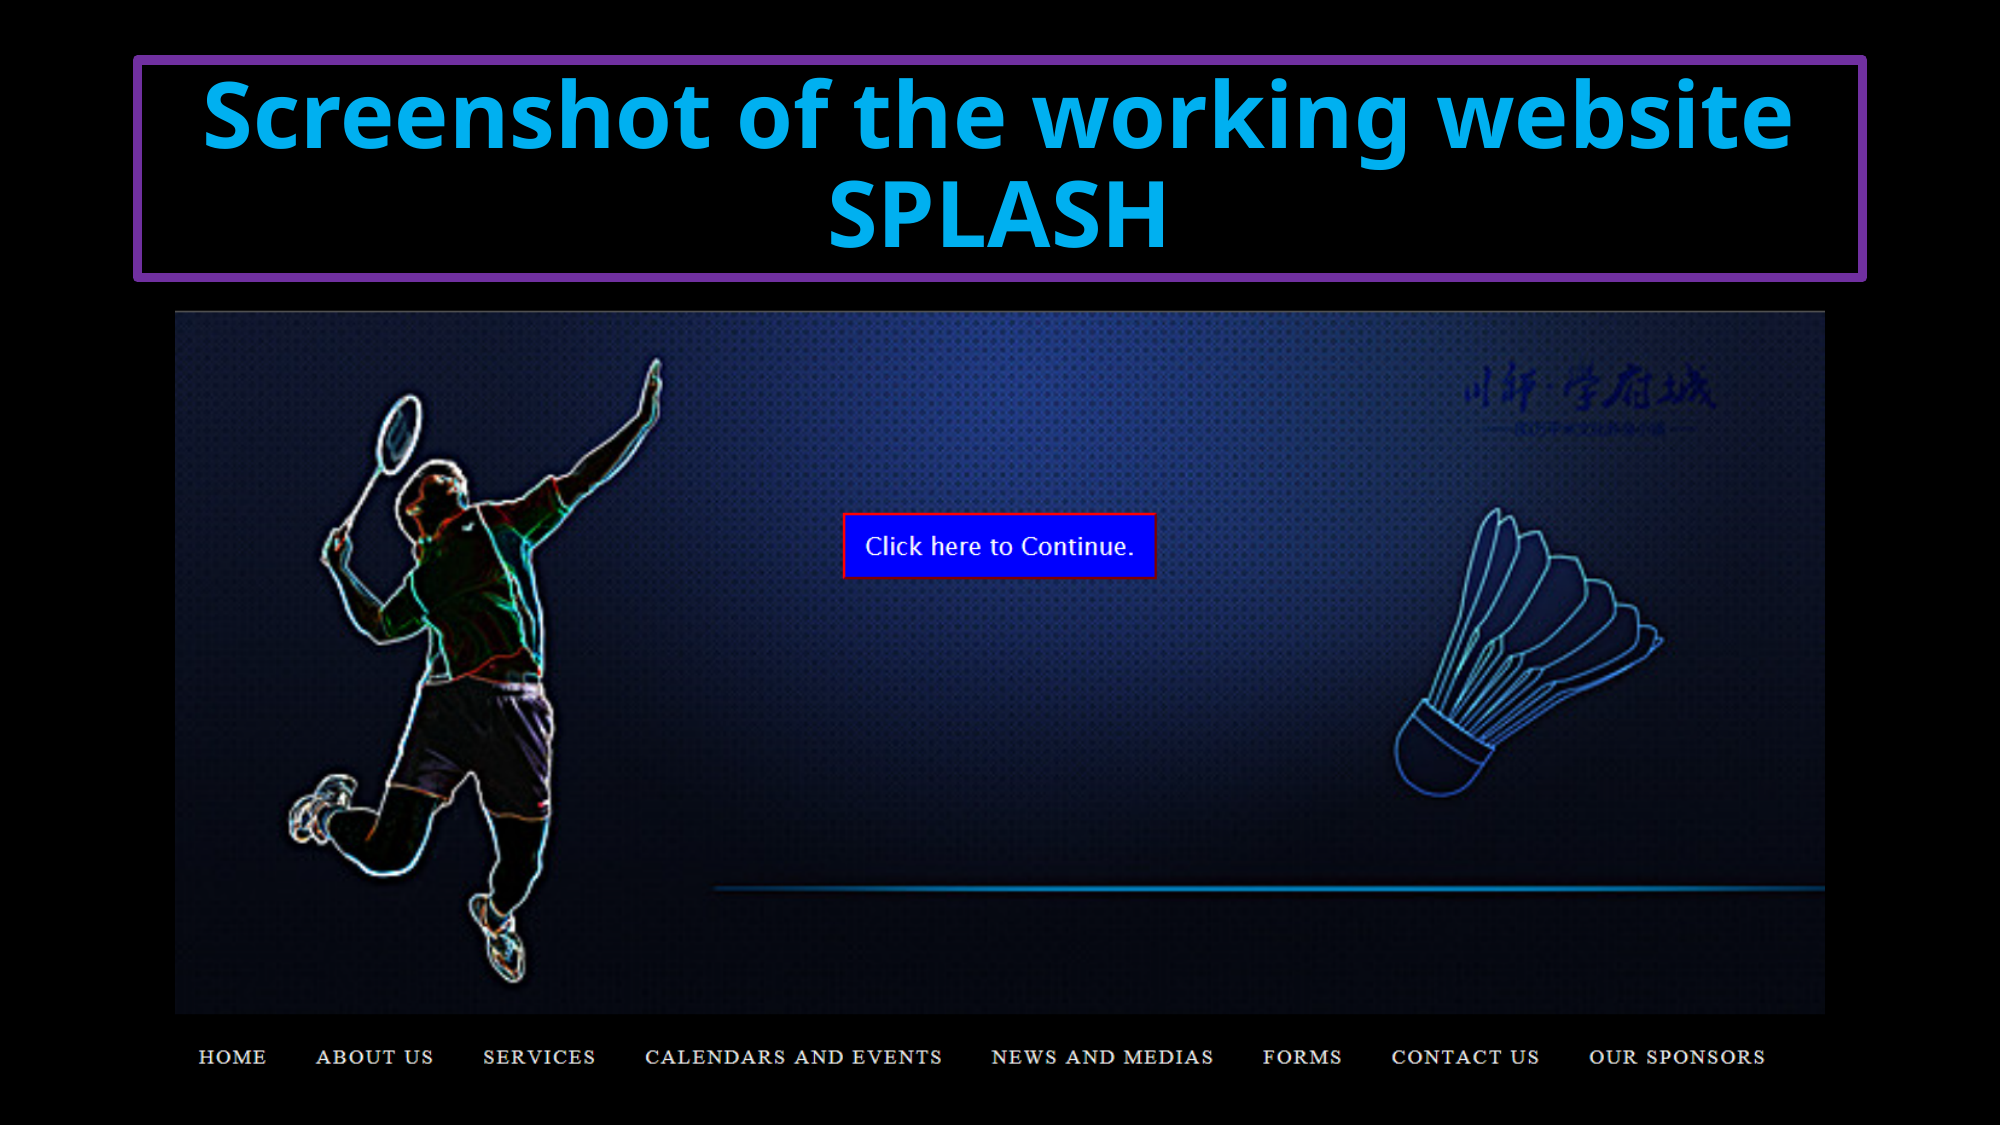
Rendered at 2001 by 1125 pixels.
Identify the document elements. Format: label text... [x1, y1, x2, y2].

title Screenshot of the working website SPLASH [133, 55, 1867, 282]
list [175, 310, 1825, 1094]
